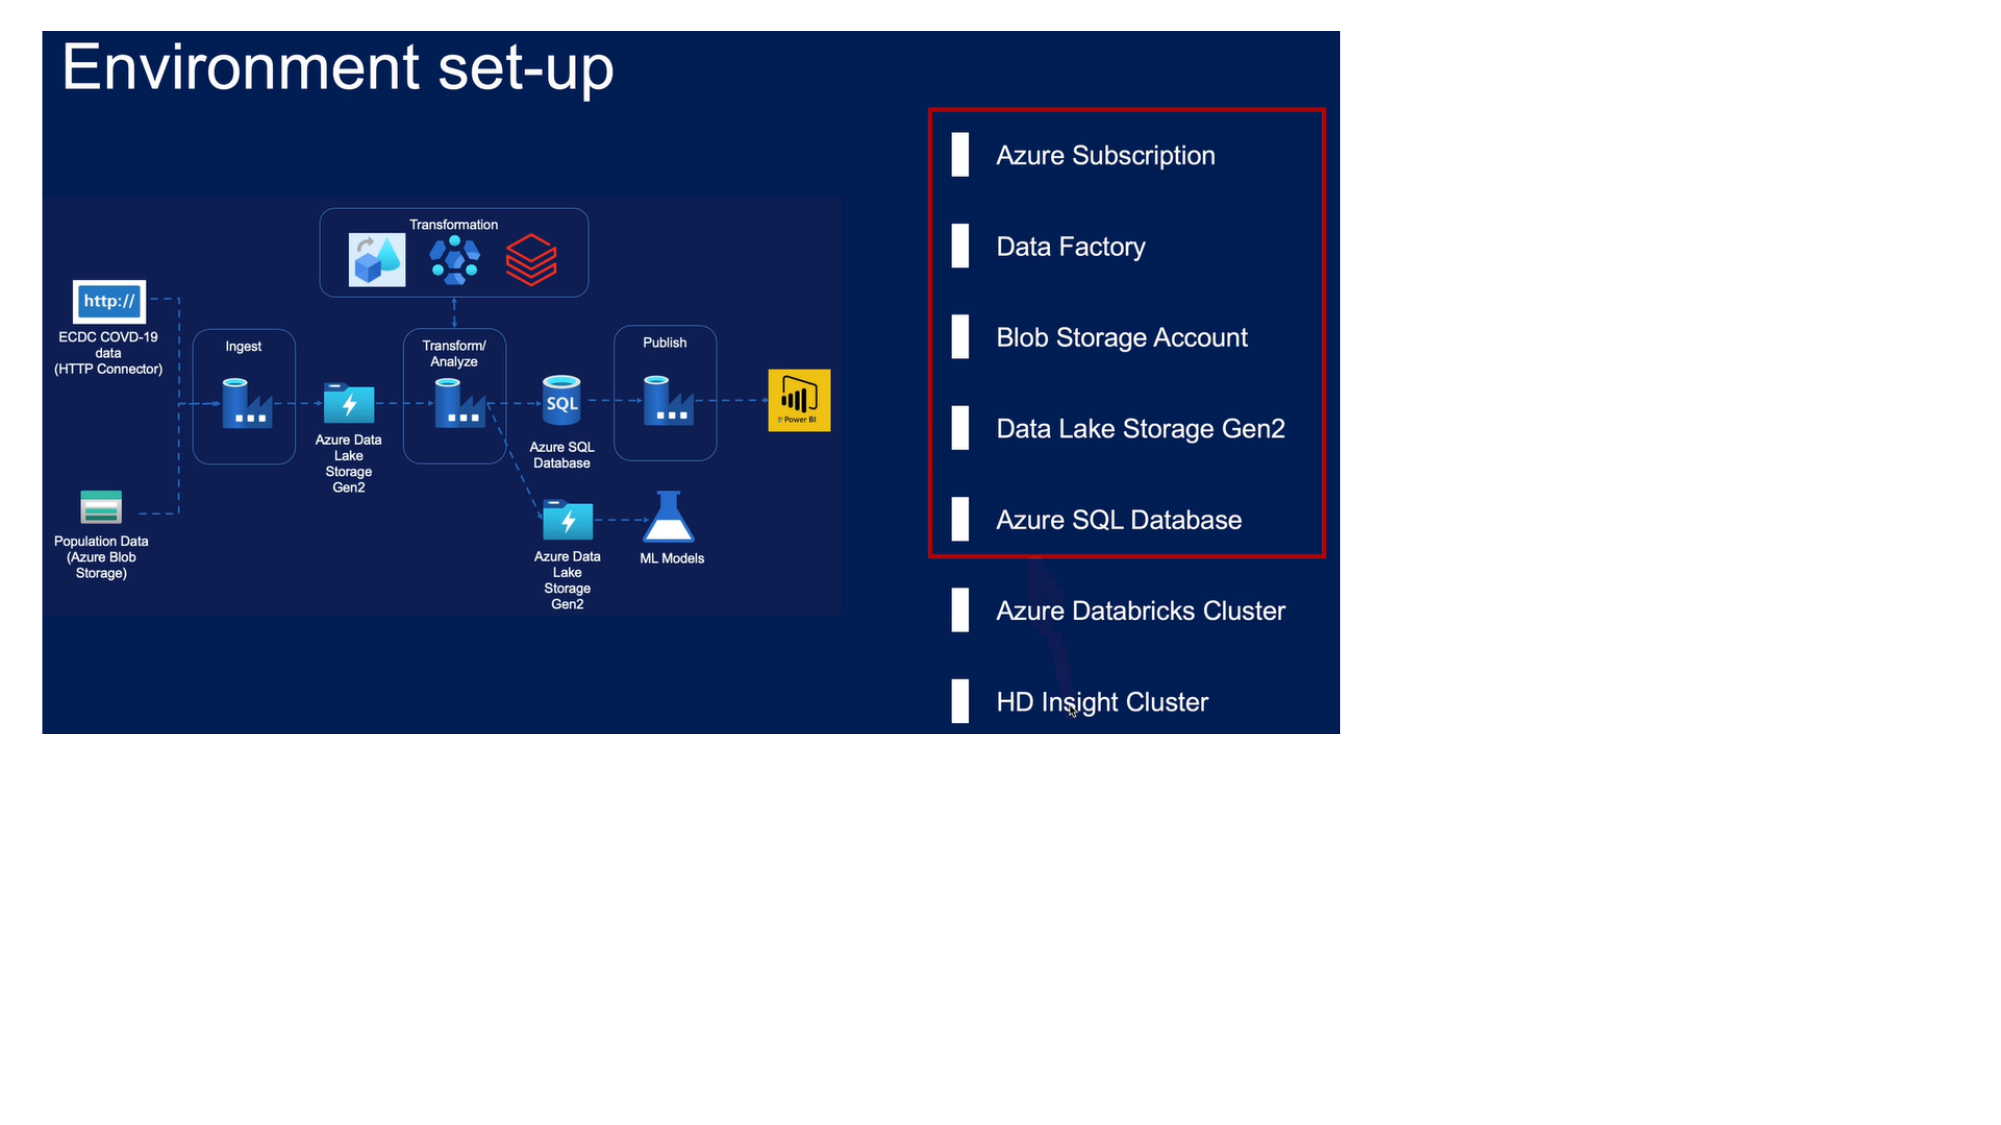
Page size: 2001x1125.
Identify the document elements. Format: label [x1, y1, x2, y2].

picture [42, 30, 1341, 734]
